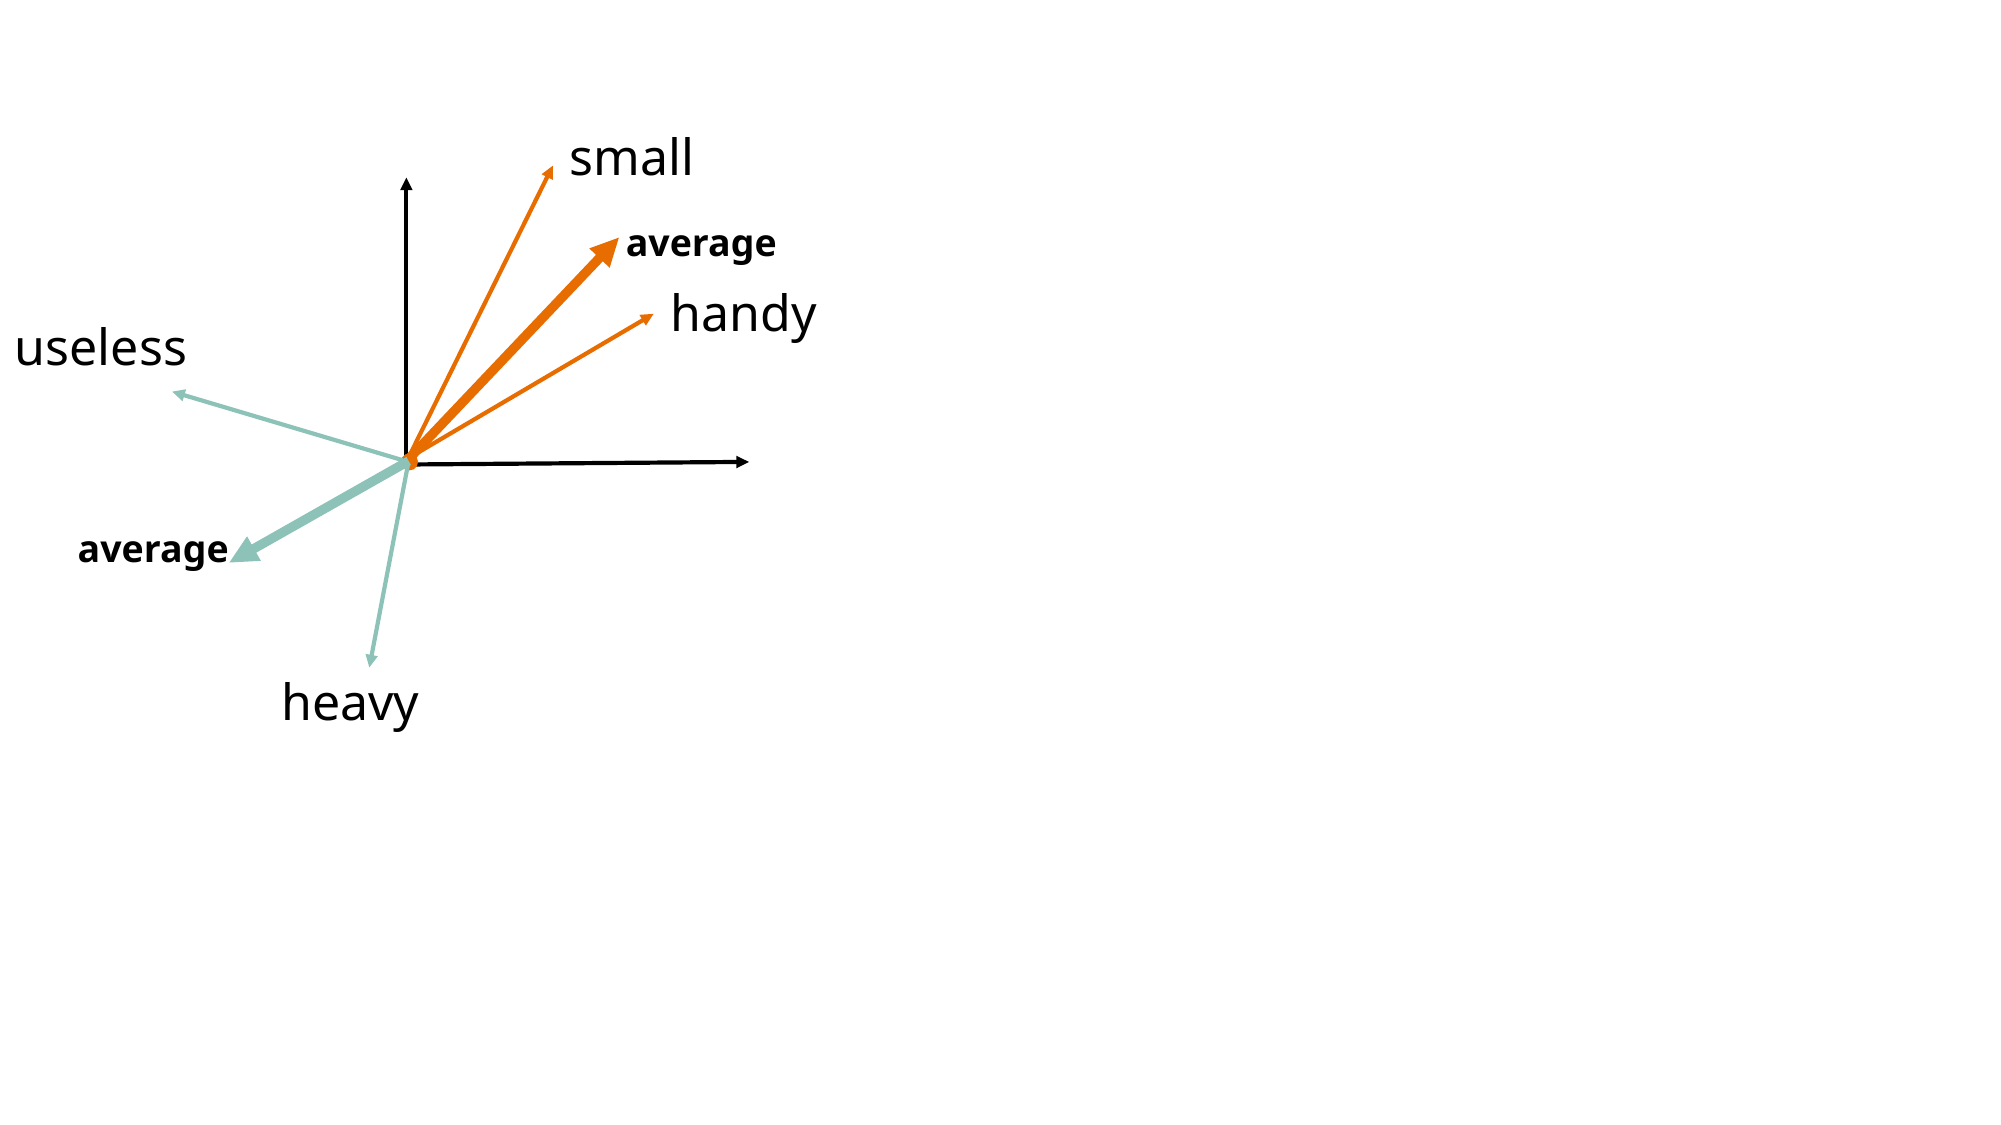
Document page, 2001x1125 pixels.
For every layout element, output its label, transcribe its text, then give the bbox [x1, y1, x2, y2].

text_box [406, 237, 619, 462]
text_box [410, 465, 418, 471]
text_box useless [0, 308, 276, 384]
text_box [172, 391, 406, 462]
text_box heavy [266, 663, 512, 738]
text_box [369, 563, 409, 668]
text_box average [63, 517, 339, 578]
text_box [409, 461, 749, 465]
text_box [619, 313, 654, 462]
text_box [401, 313, 406, 391]
text_box average [611, 211, 887, 272]
text_box small [554, 118, 831, 194]
text_box handy [655, 273, 932, 349]
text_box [229, 460, 409, 563]
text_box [406, 165, 553, 237]
